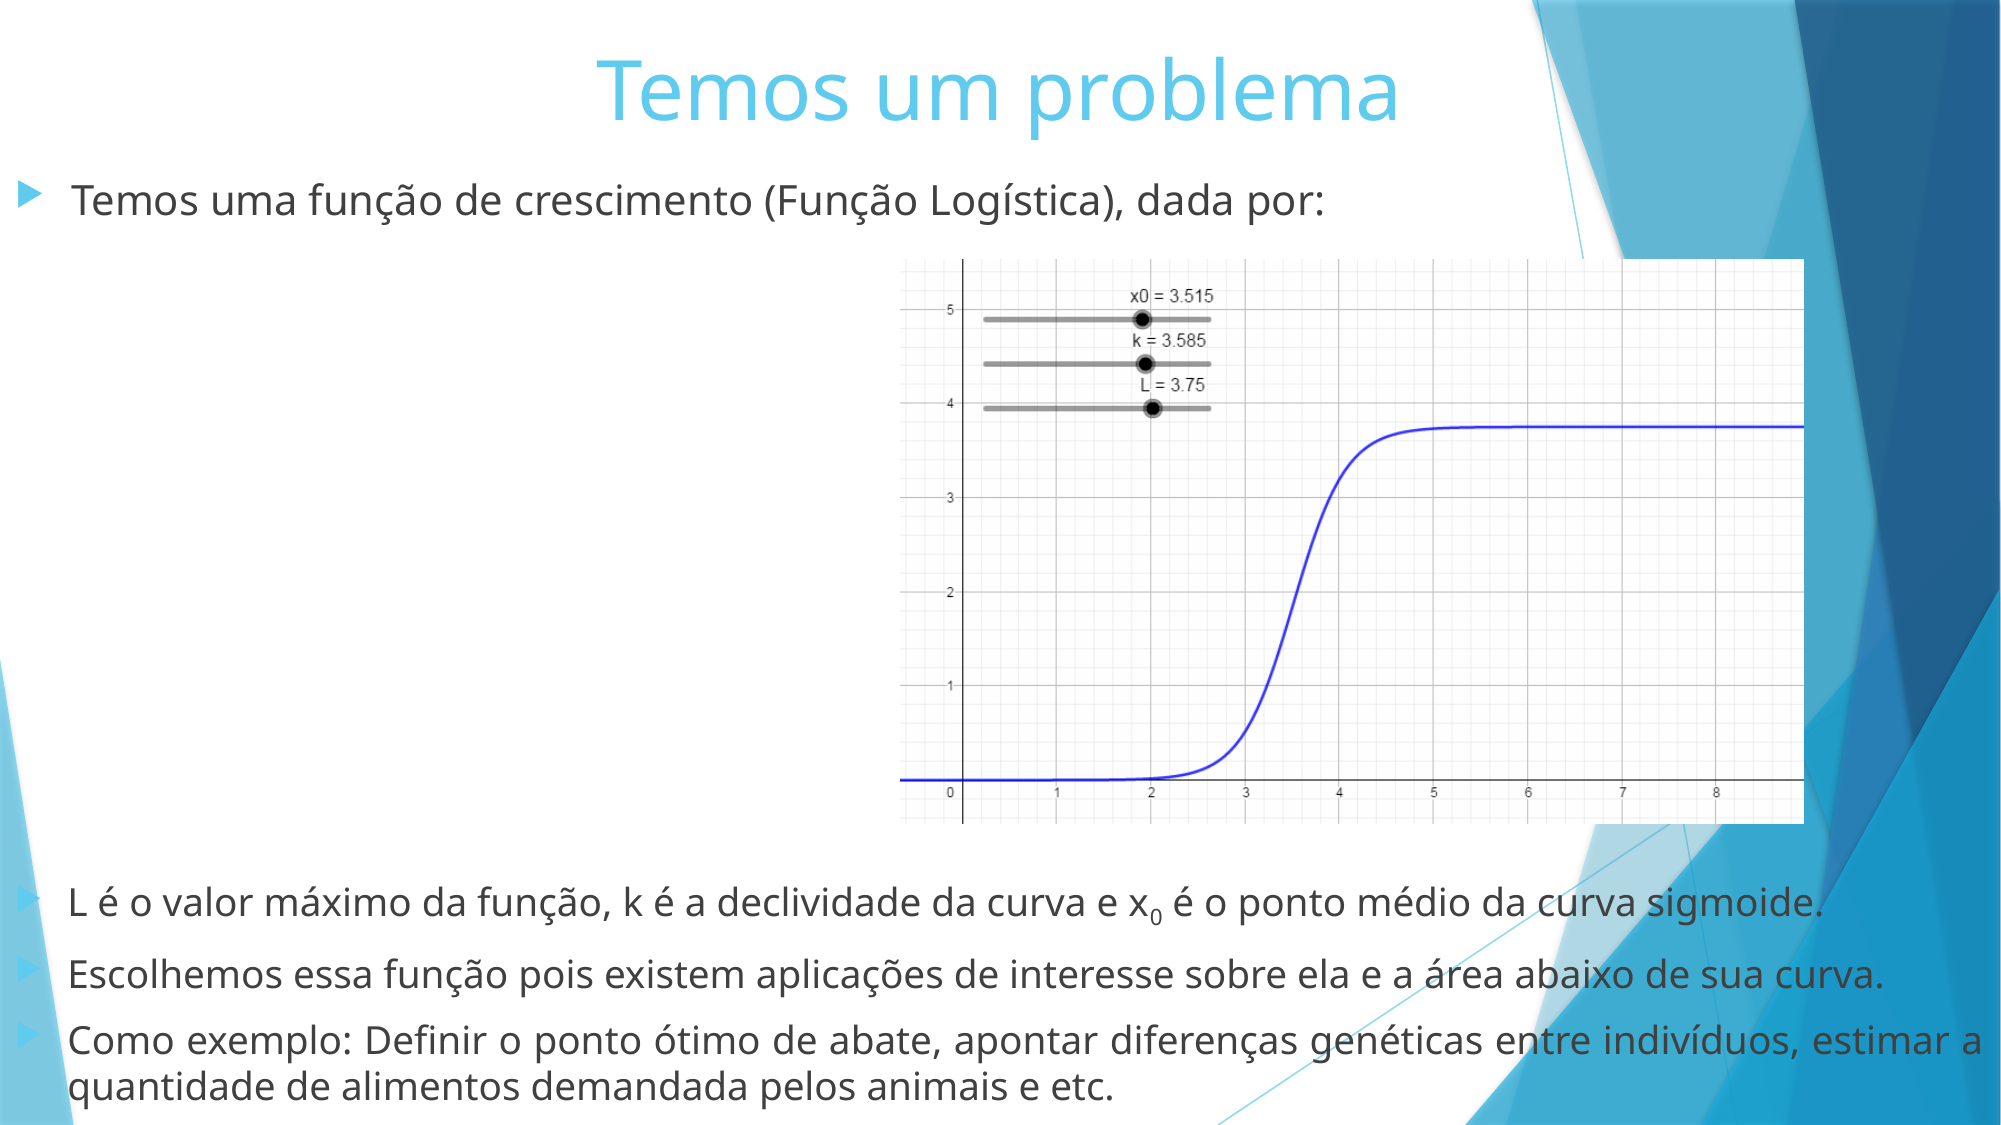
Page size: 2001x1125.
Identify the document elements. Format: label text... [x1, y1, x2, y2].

list Temos uma função de crescimento (Função Logística), dada por: [0, 165, 2000, 803]
picture [899, 258, 1804, 825]
title Temos um problema [0, 24, 2000, 165]
text_box L é o valor máximo da função, k é a declividade da curva e x0 é o ponto médio da curva sigmoide. Escolhemos essa função pois existem aplicações de interesse sobre ela e a área abaixo de sua curva. Como exemplo: Definir o ponto ótimo de abate, apontar diferenças genéticas entre indivíduos, estimar a quantidade de alimentos demandada pelos animais e etc. [0, 869, 2000, 1120]
